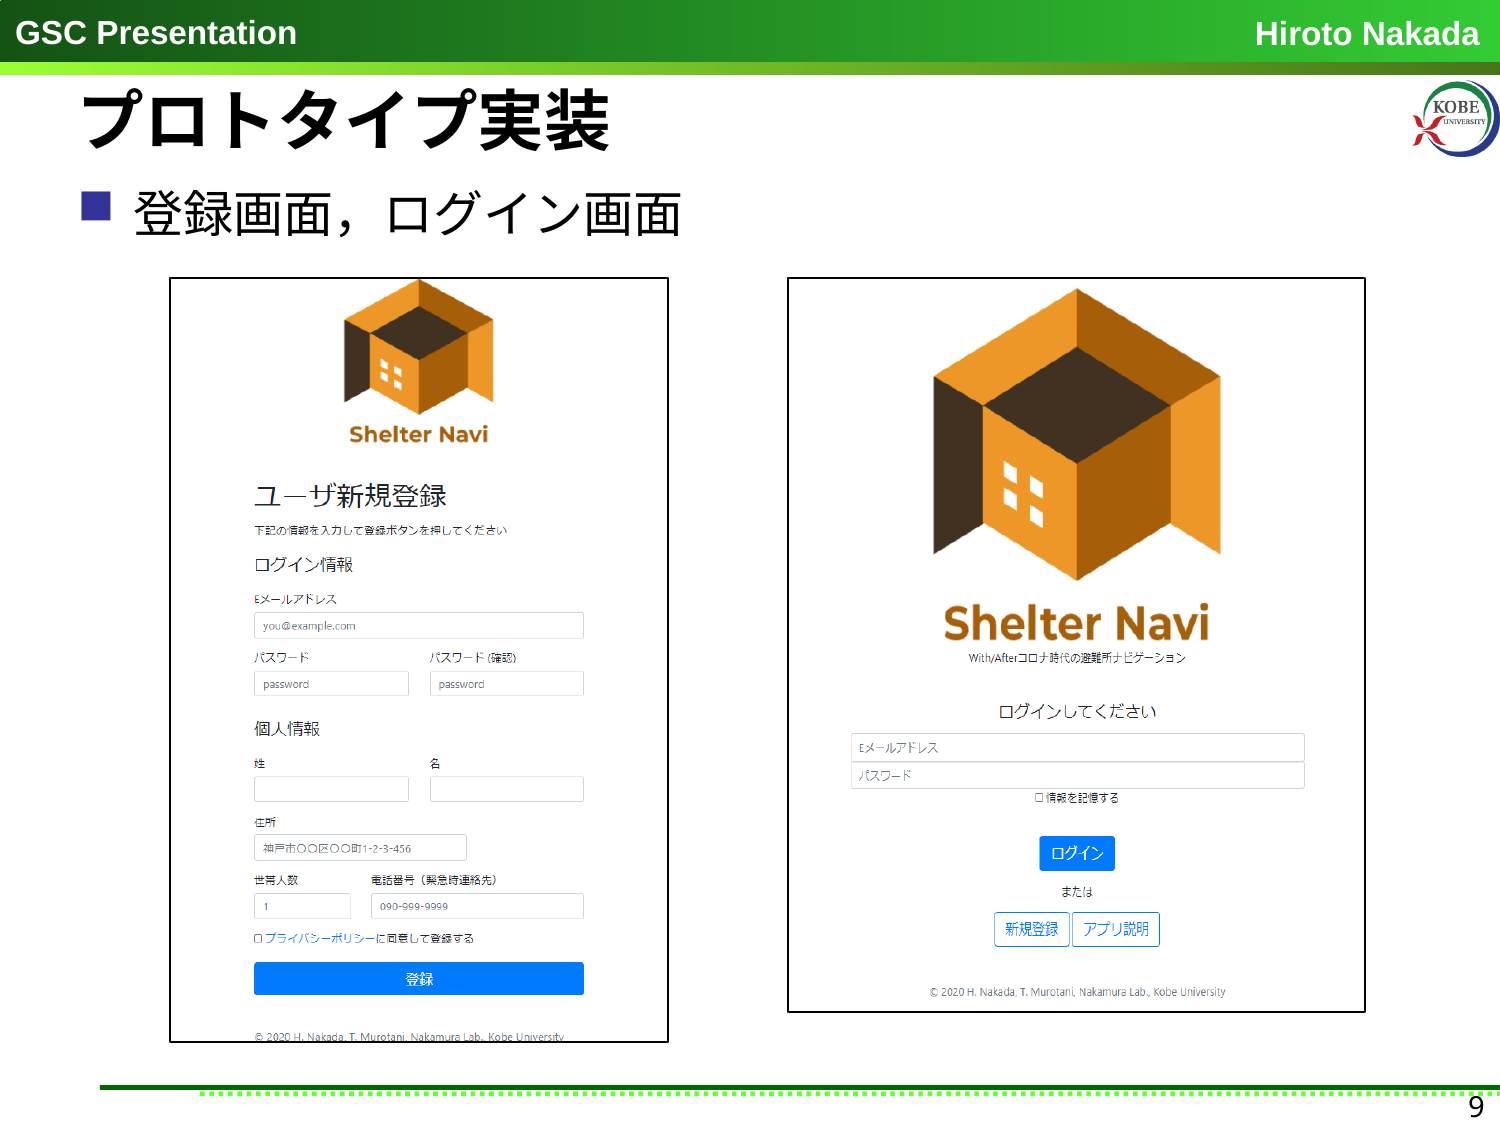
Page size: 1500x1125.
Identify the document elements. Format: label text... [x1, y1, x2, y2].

picture [170, 278, 668, 1042]
list 登録画面，ログイン画面 [62, 174, 1438, 1050]
title プロトタイプ実装 [62, 75, 1350, 163]
slide_number 9 [1187, 1081, 1500, 1125]
picture [788, 278, 1365, 1012]
picture [1412, 80, 1500, 157]
